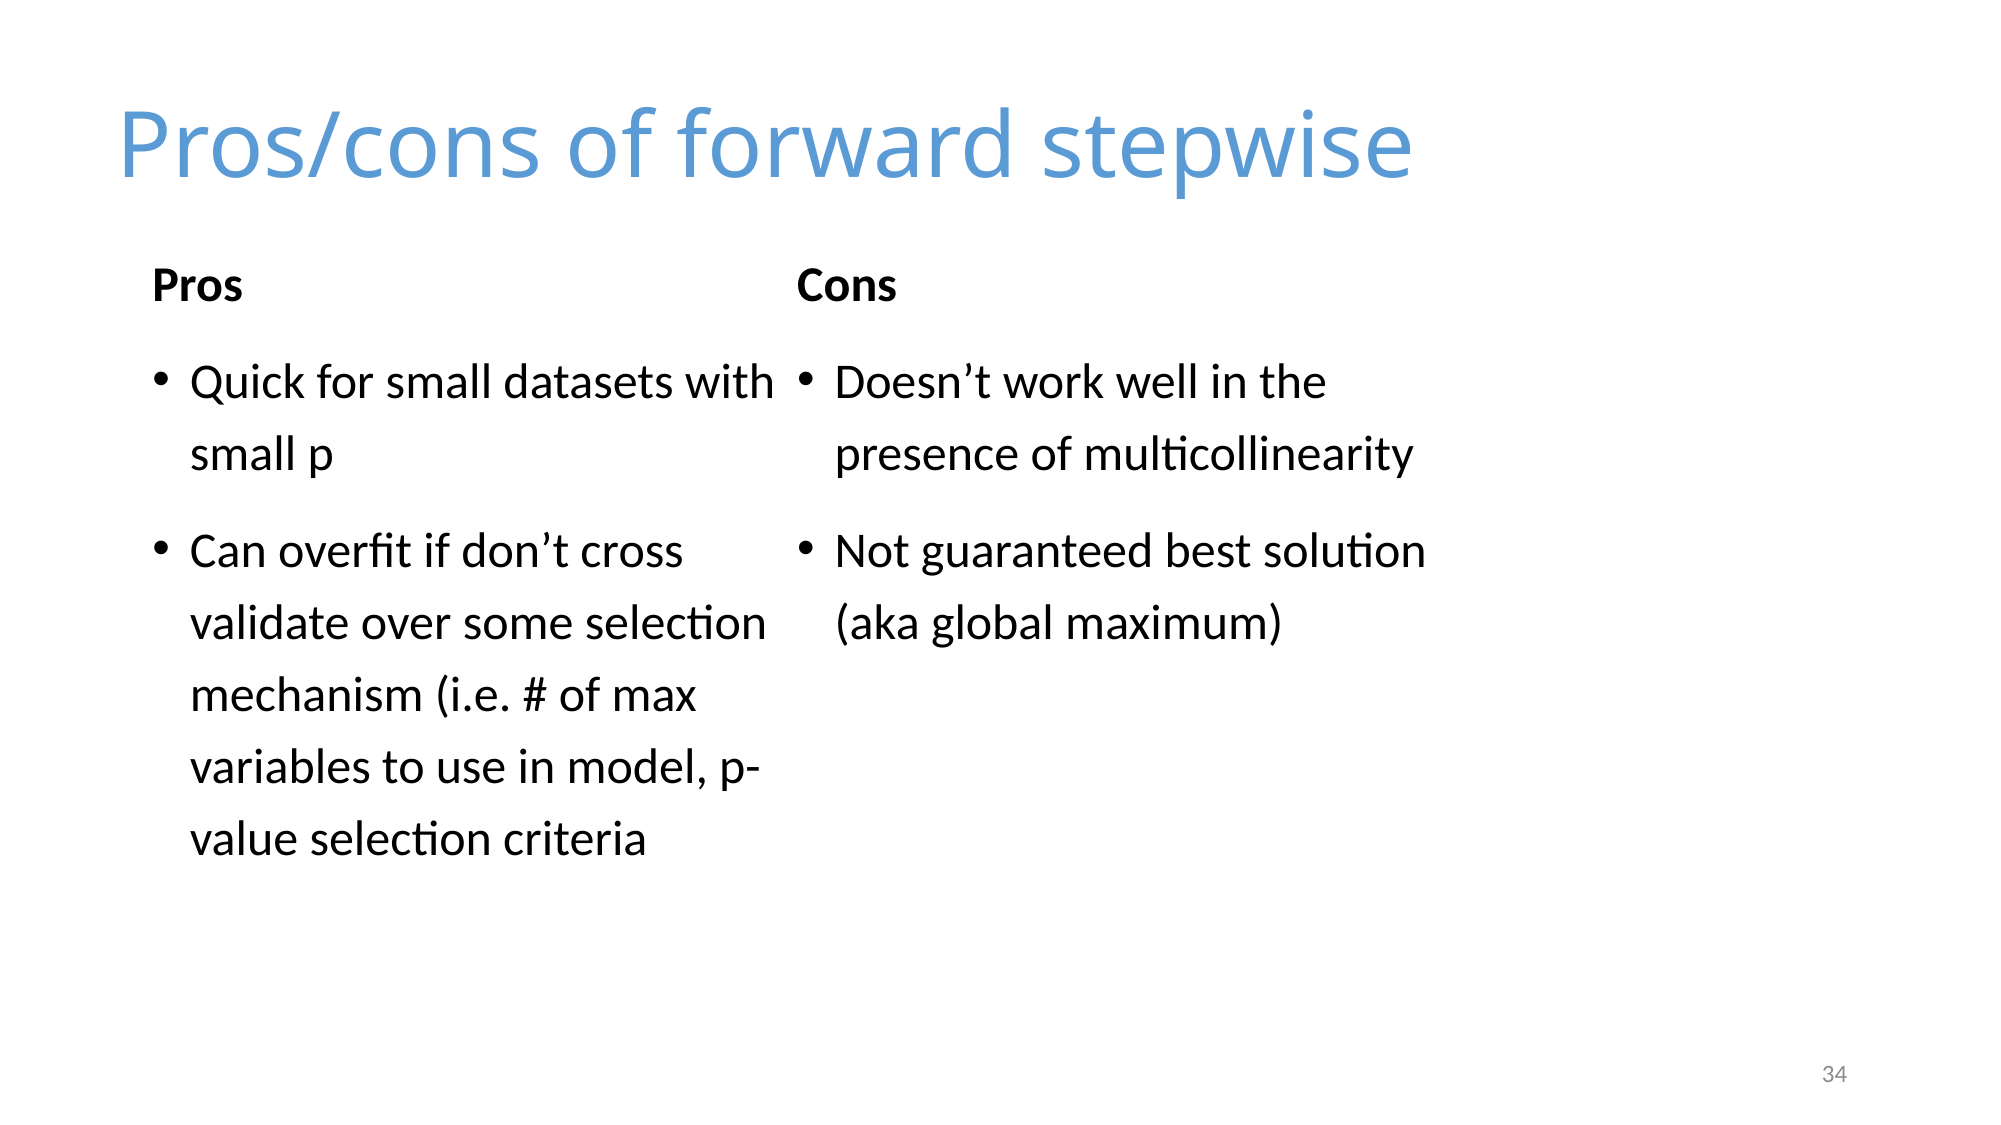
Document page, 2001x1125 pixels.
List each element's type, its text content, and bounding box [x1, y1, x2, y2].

slide_number 34 [1412, 1042, 1863, 1103]
text_box Pros/cons of forward stepwise [101, 47, 1697, 248]
list Pros Quick for small datasets with small p Can overfit if don’t cross validate over some selection mechanism (i.e. # of max variables to use in model, p-value selection criteria Cons Doesn’t work well in the presence of multicollinearity Not guaranteed best solution (aka global maximum) [137, 231, 1457, 1014]
